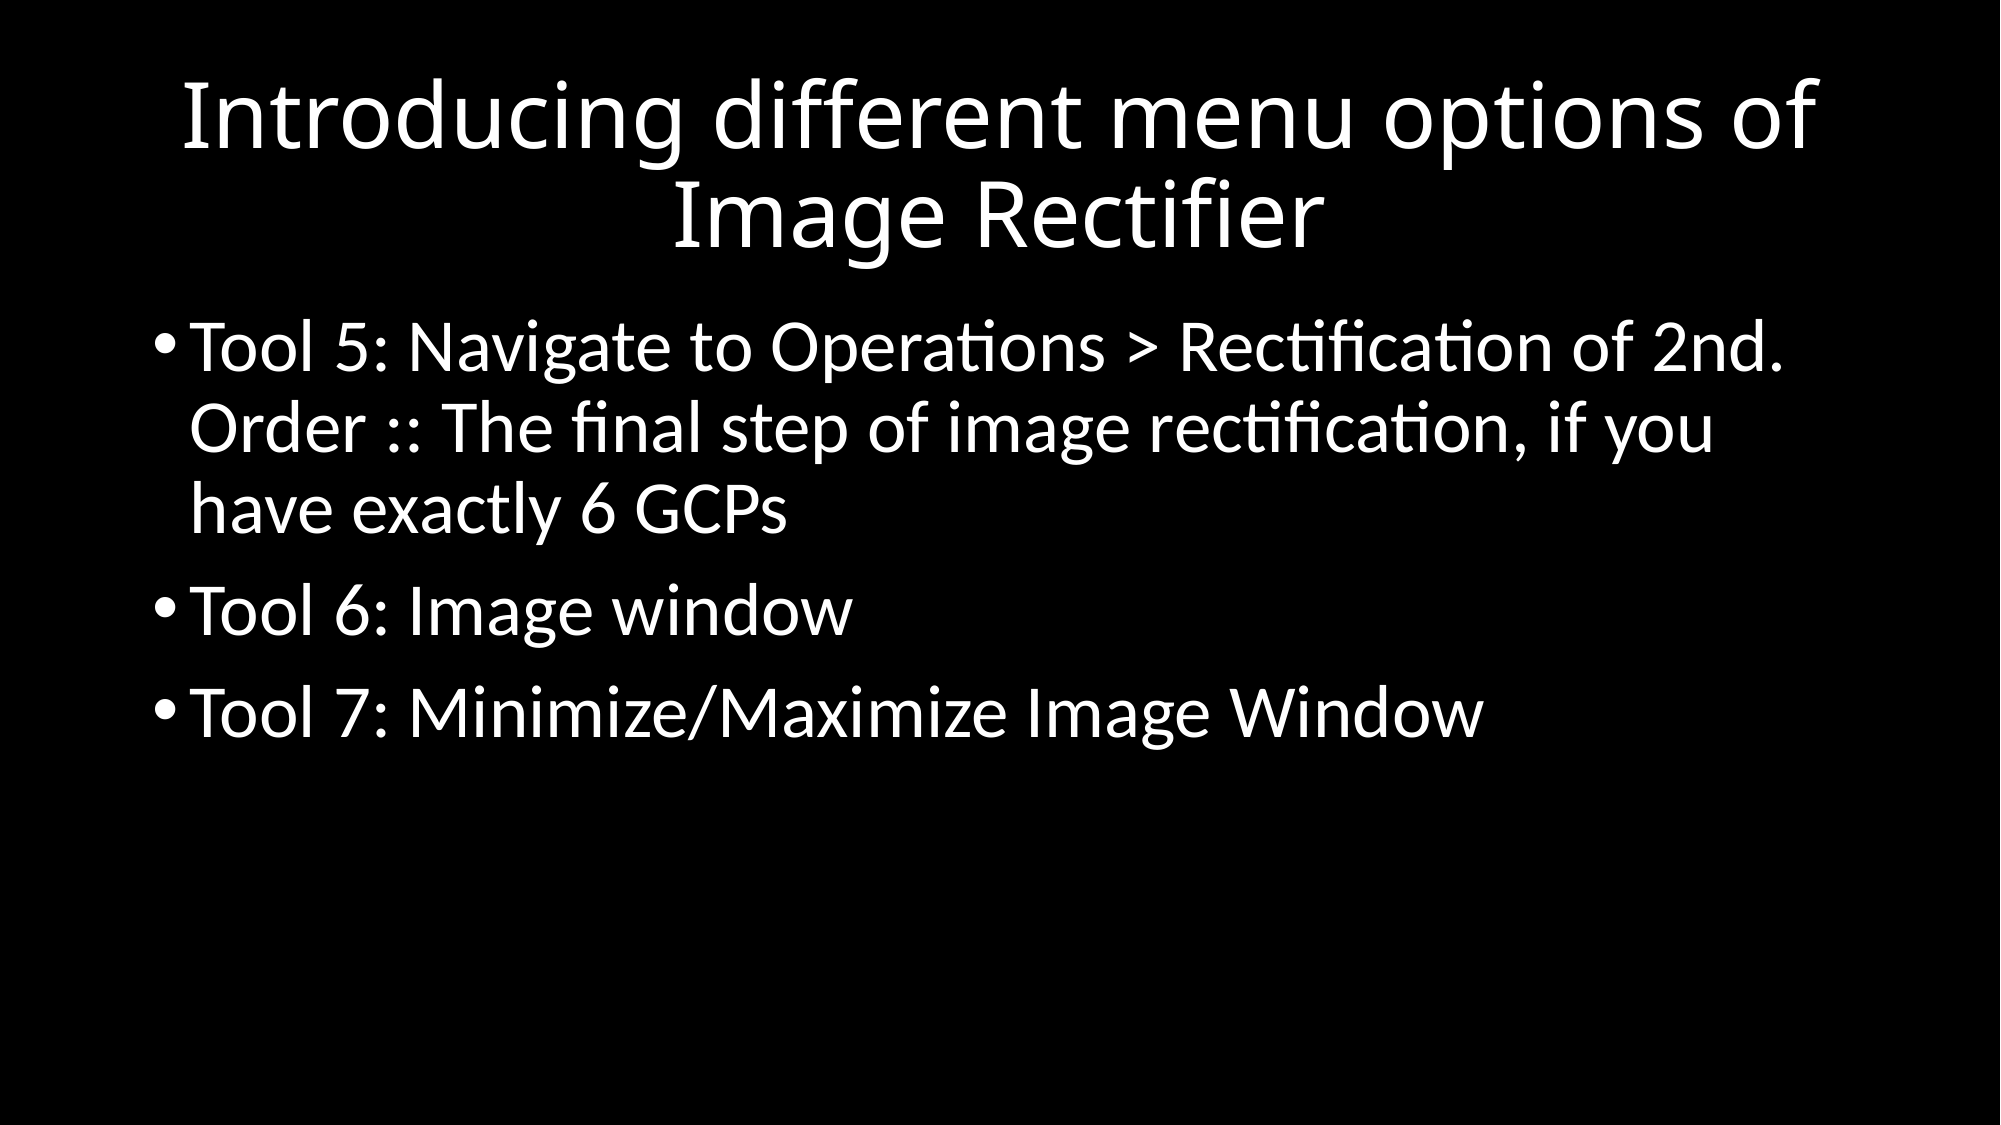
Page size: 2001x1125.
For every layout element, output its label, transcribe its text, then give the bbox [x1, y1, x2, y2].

list Tool 5: Navigate to Operations > Rectification of 2nd. Order :: The final step of image rectification, if you have exactly 6 GCPs Tool 6: Image window Tool 7: Minimize/Maximize Image Window [137, 299, 1863, 1014]
title Introducing different menu options of Image Rectifier [137, 59, 1863, 278]
